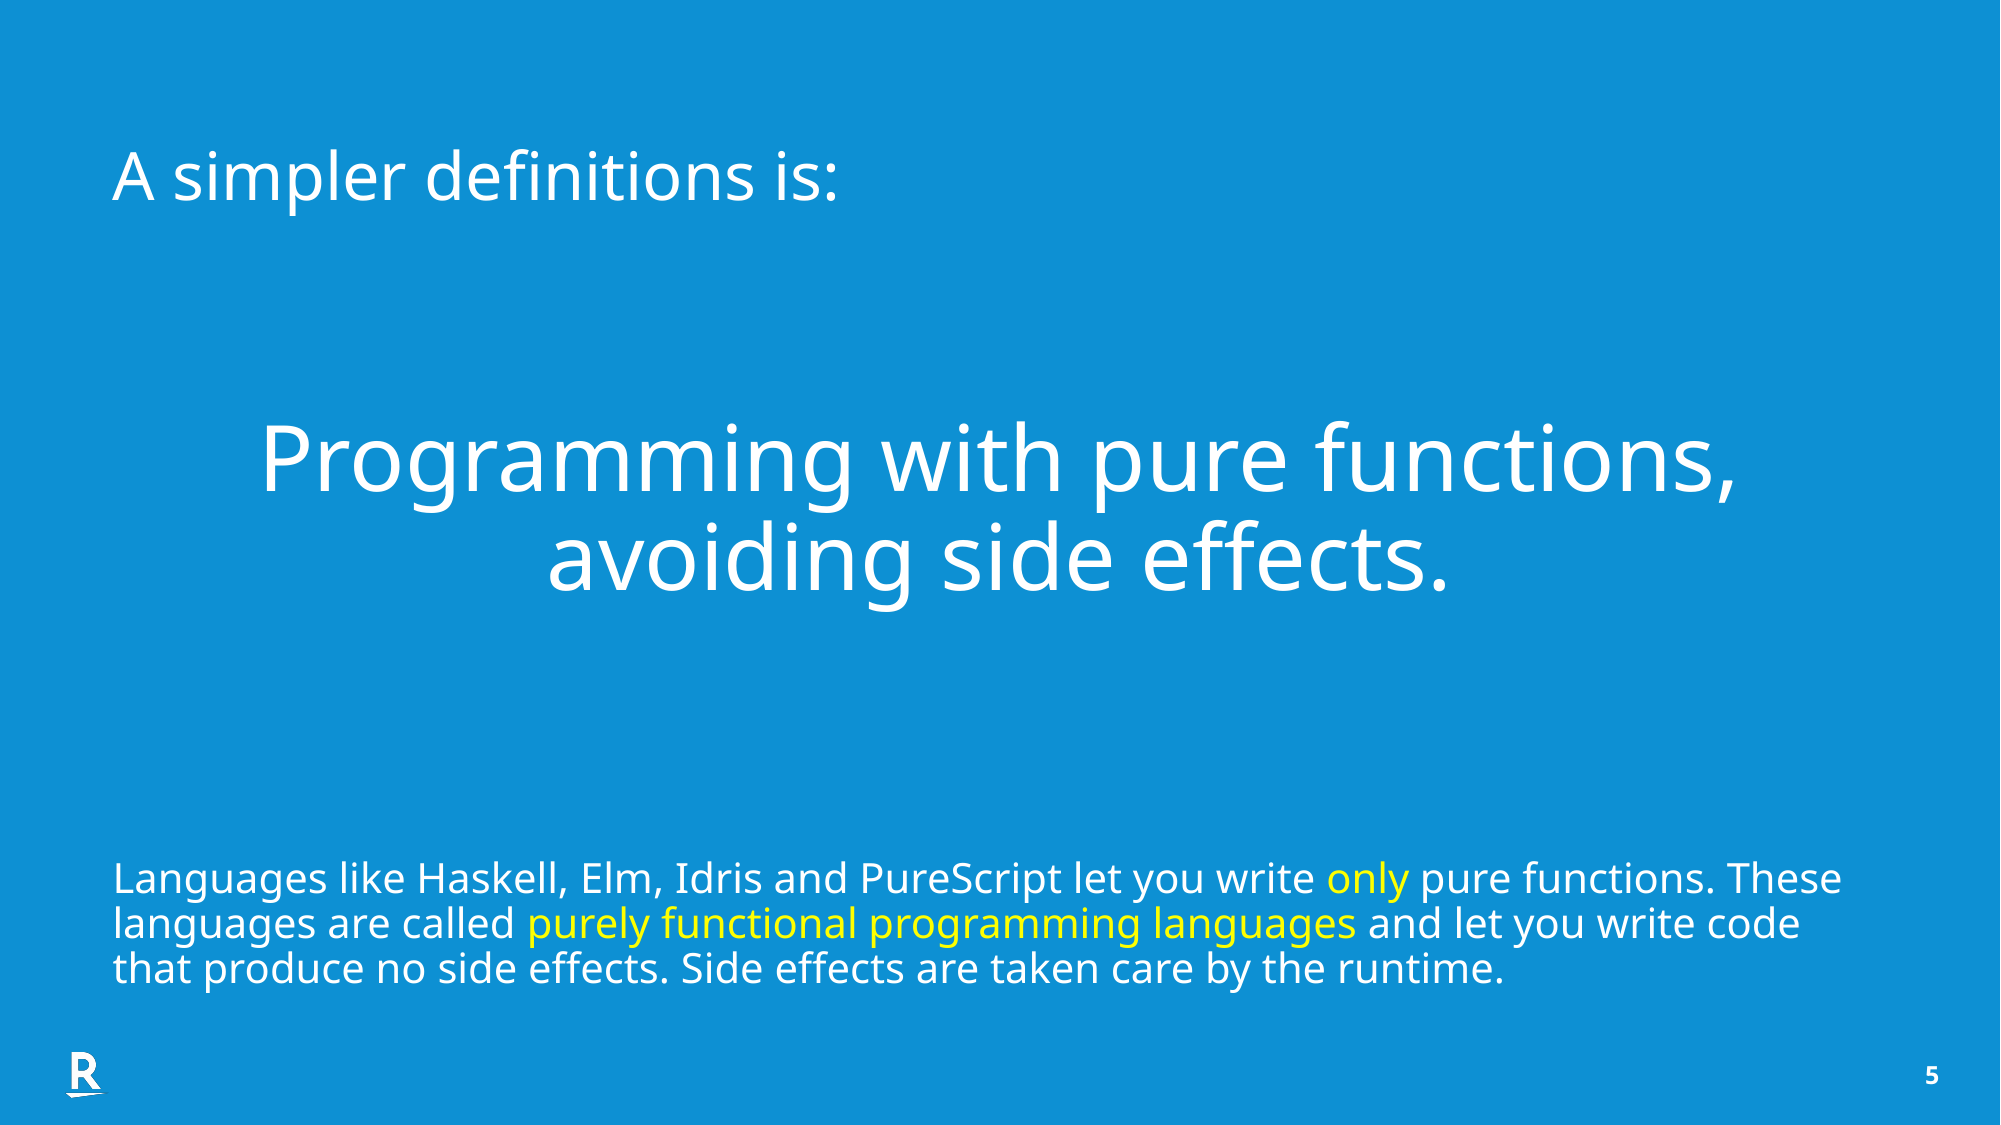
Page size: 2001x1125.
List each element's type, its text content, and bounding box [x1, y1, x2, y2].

text_box A simpler definitions is: Programming with pure functions, avoiding side effects. Languages like Haskell, Elm, Idris and PureScript let you write only pure functions. These languages are called purely functional programming languages and let you write code that produce no side effects. Side effects are taken care by the runtime. [112, 142, 1888, 1025]
picture [72, 1053, 99, 1088]
picture [67, 1093, 99, 1097]
